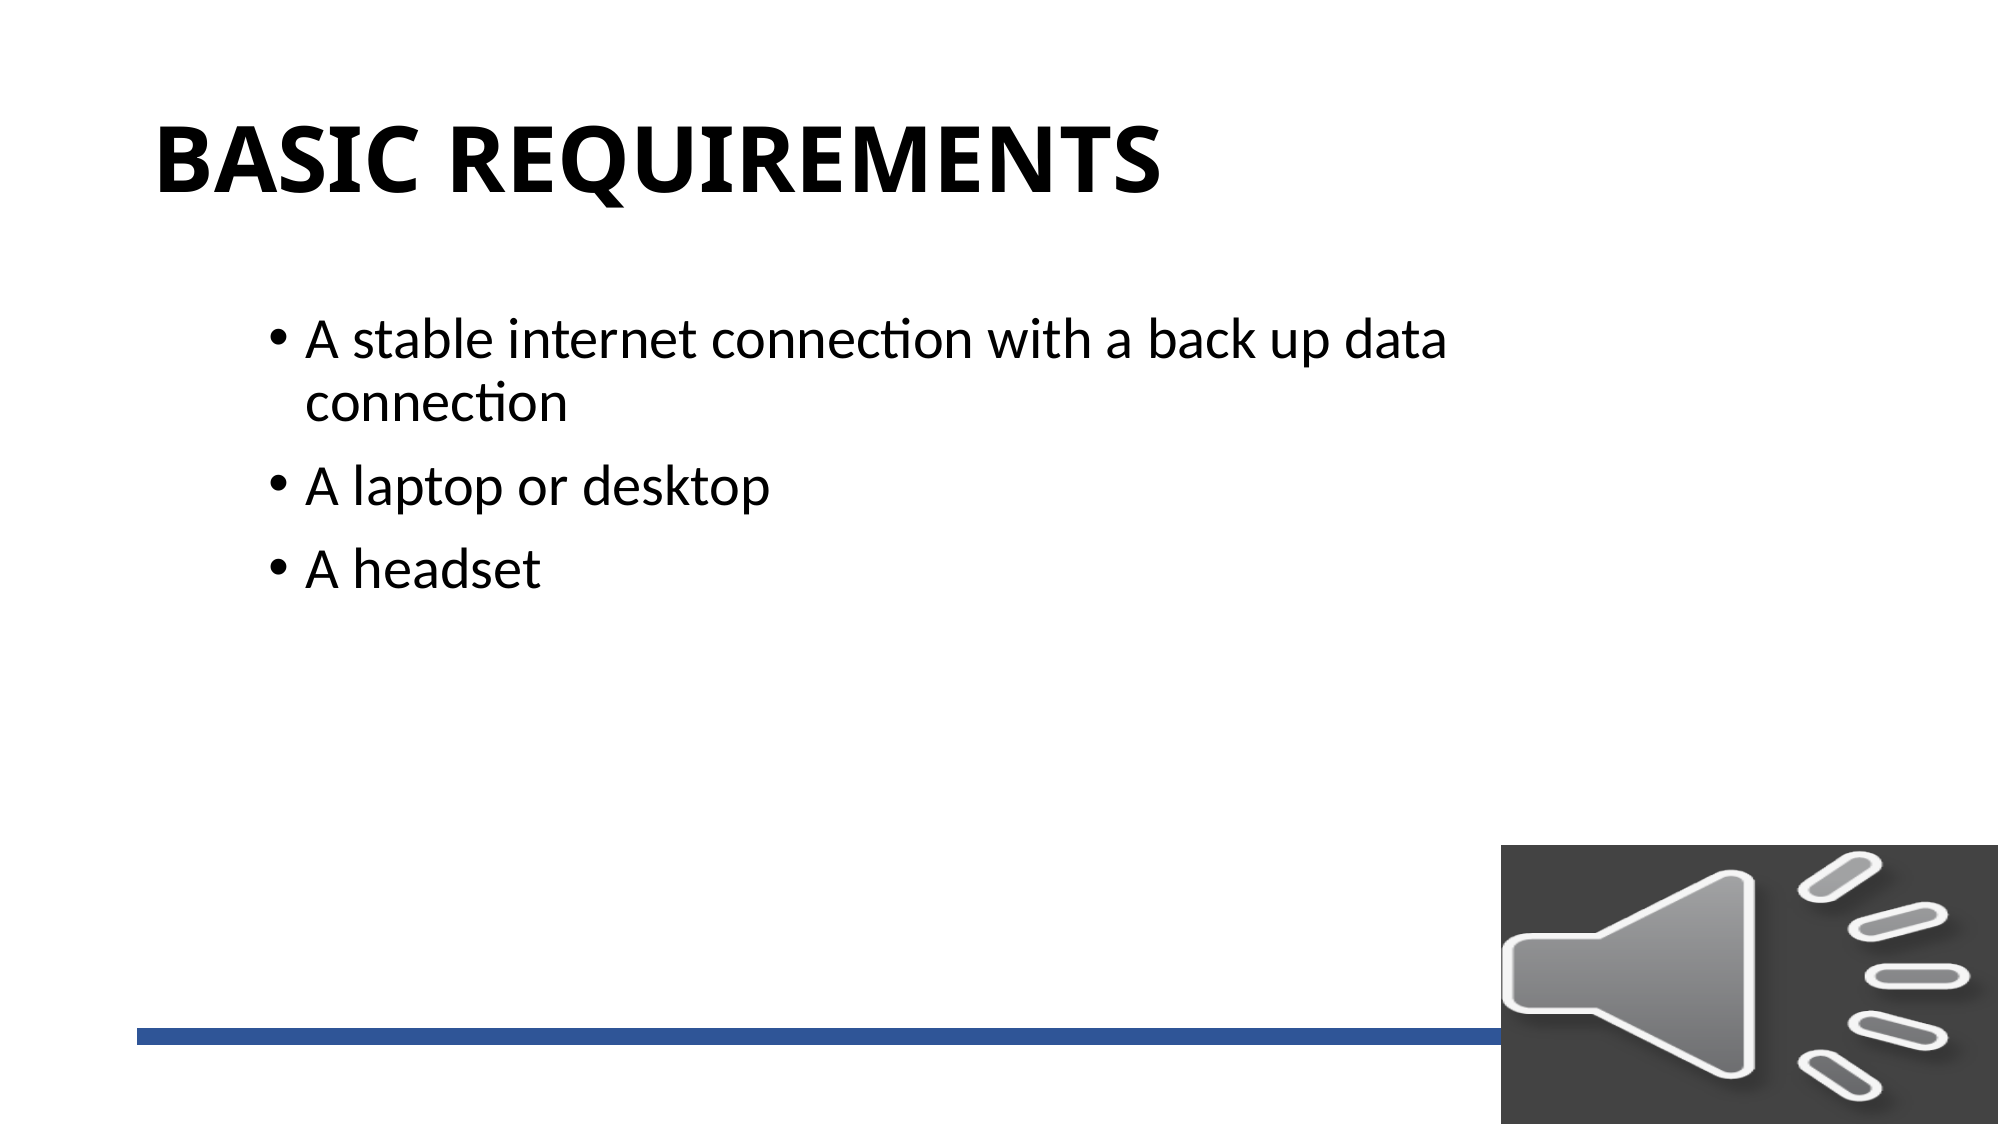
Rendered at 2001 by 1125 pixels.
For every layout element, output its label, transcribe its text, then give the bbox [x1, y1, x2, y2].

text_box BASIC REQUIREMENTS [137, 54, 1863, 272]
list A stable internet connection with a back up data connection A laptop or desktop A headset [253, 300, 1680, 675]
picture [1500, 843, 2000, 1125]
